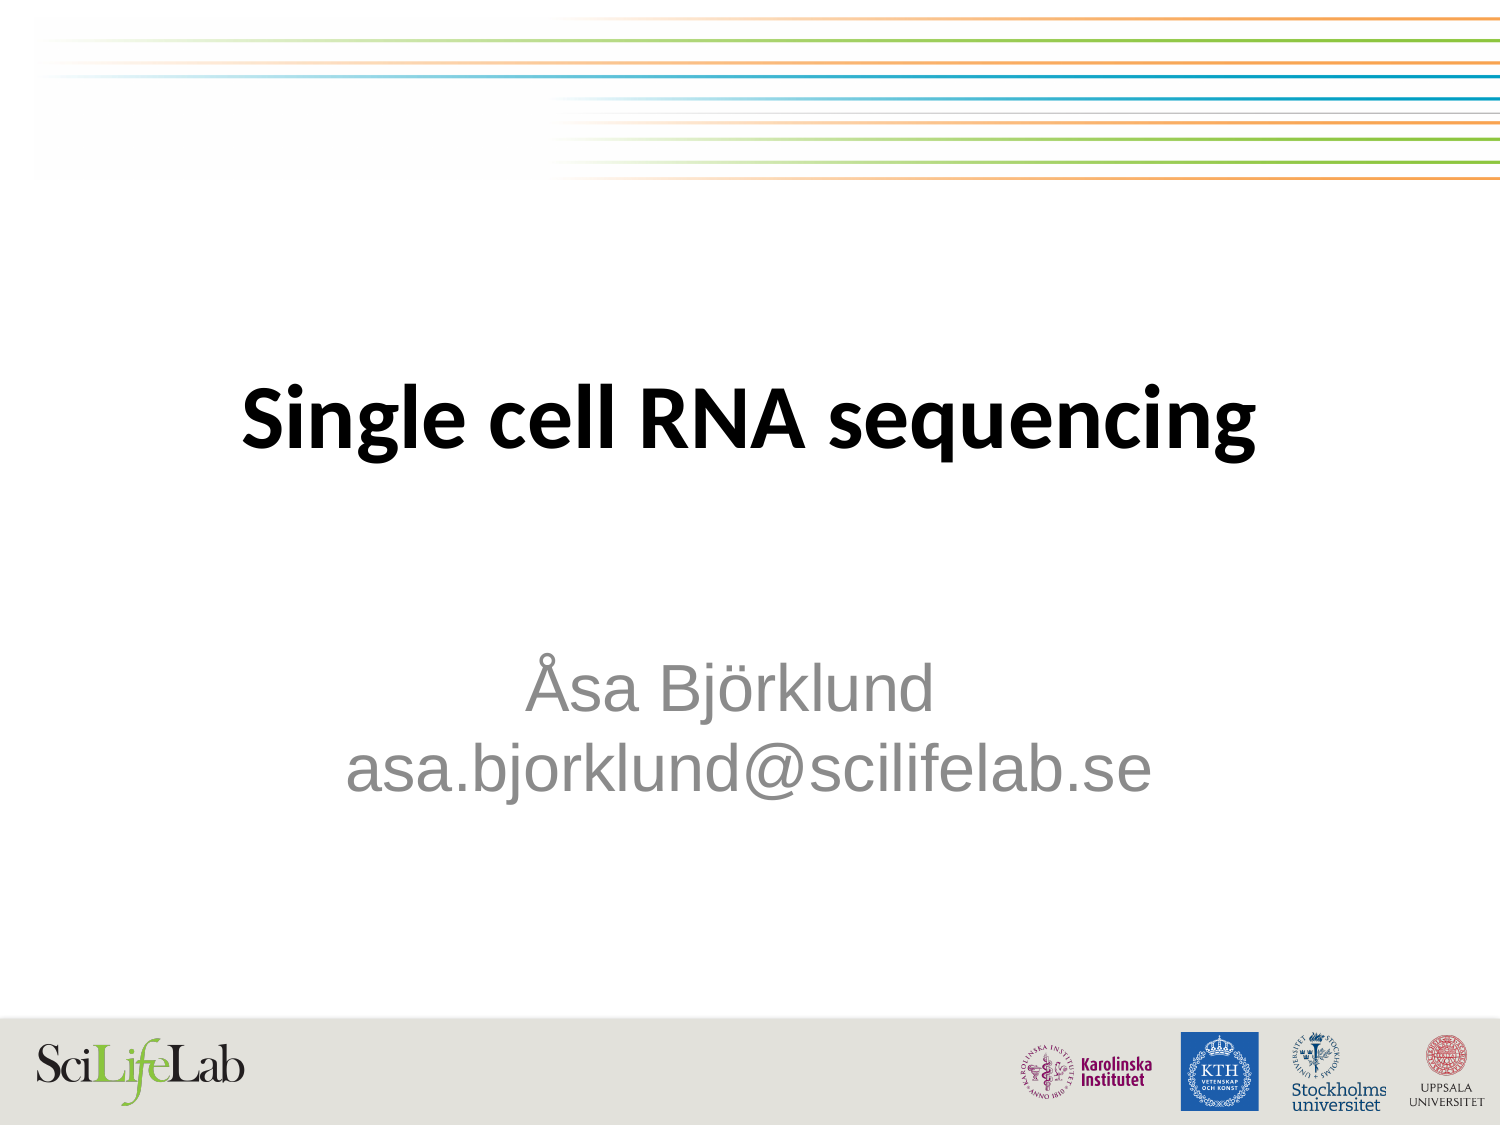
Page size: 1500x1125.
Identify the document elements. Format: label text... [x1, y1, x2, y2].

subtitle Åsa Björklund asa.bjorklund@scilifelab.se [225, 637, 1275, 925]
title Single cell RNA sequencing [112, 349, 1388, 591]
picture [36, 18, 1500, 180]
